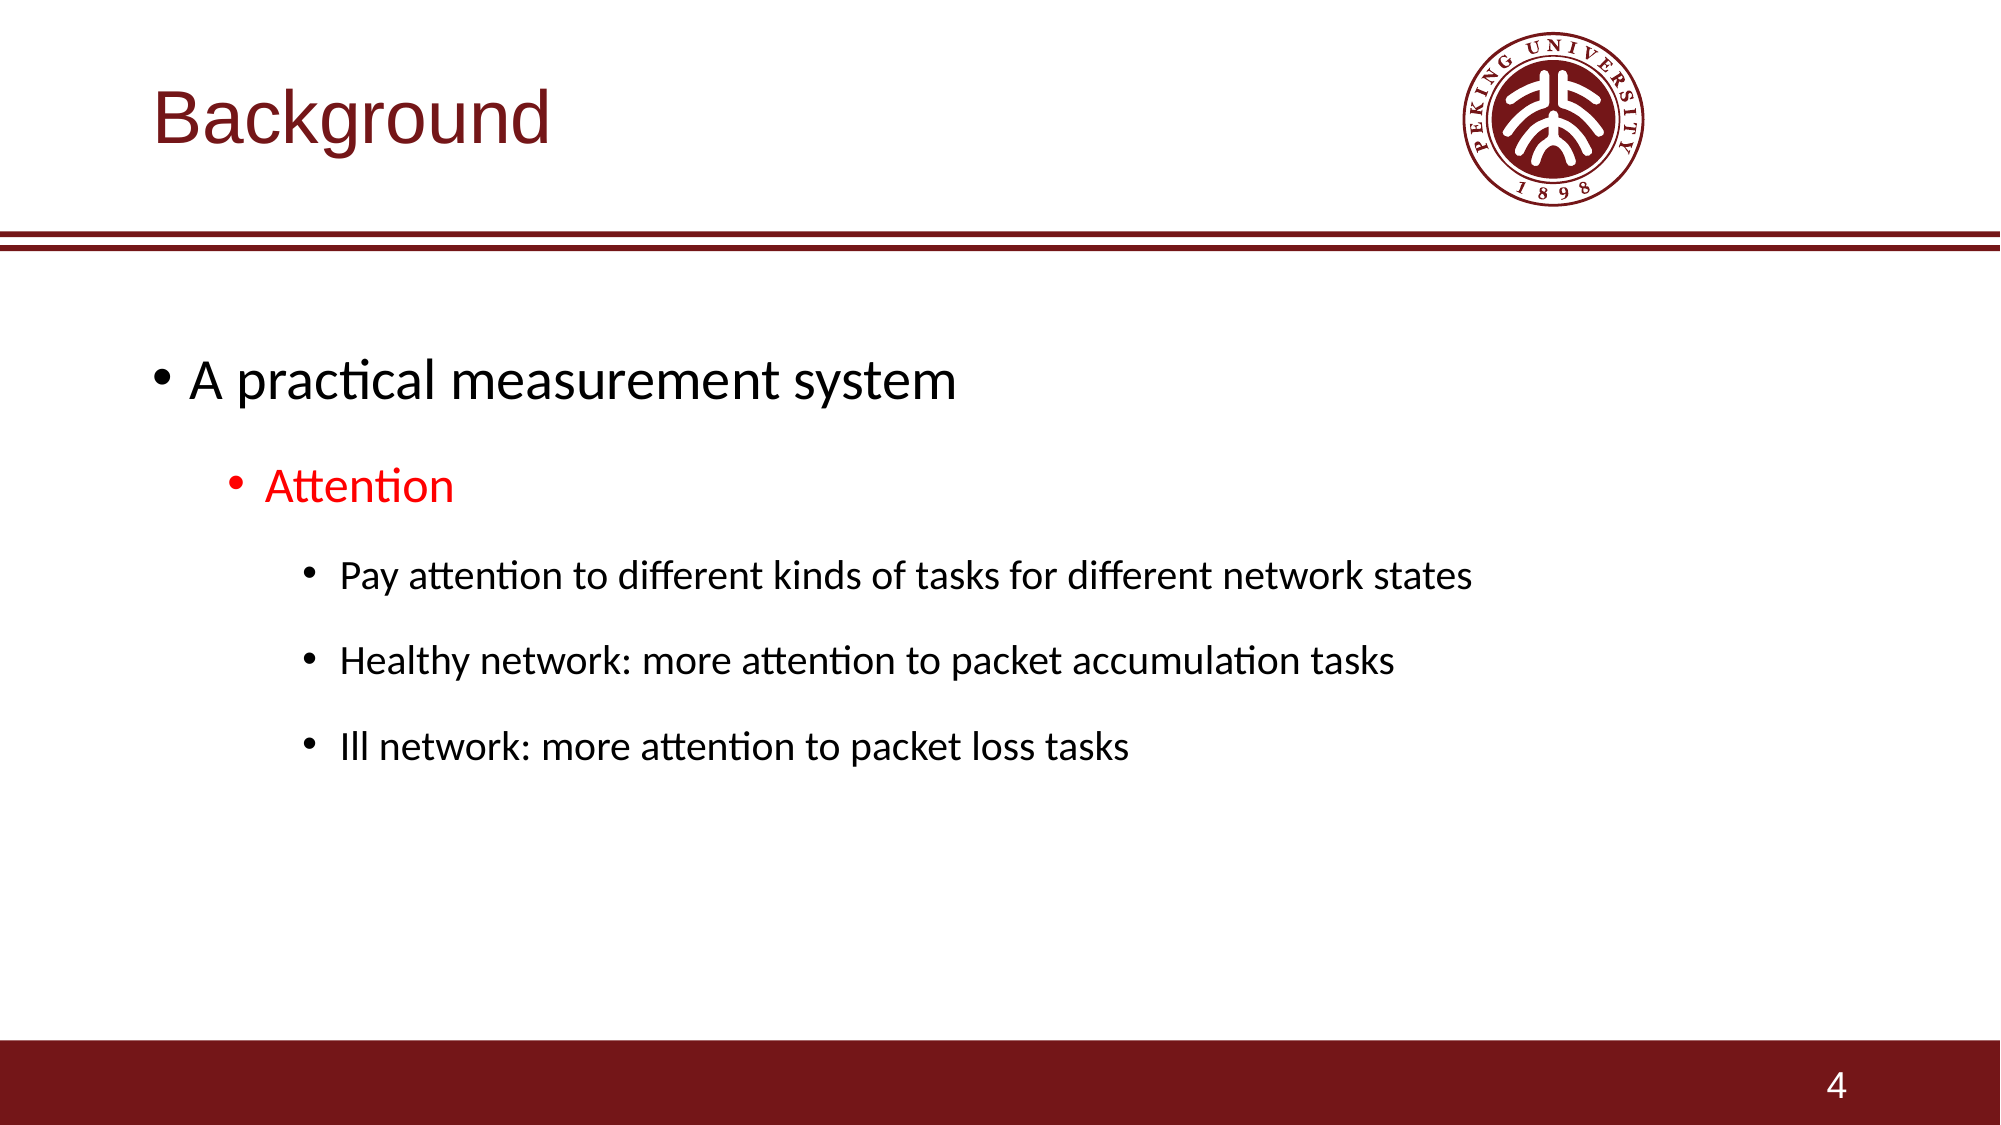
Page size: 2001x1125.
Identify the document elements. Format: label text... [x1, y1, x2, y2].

title Background [137, 32, 1413, 207]
list A practical measurement system Attention Pay attention to different kinds of tasks for different network states Healthy network: more attention to packet accumulation tasks Ill network: more attention to packet loss tasks [137, 299, 1863, 1014]
slide_number 4 [1412, 1053, 1863, 1114]
text_box [975, 537, 1025, 588]
